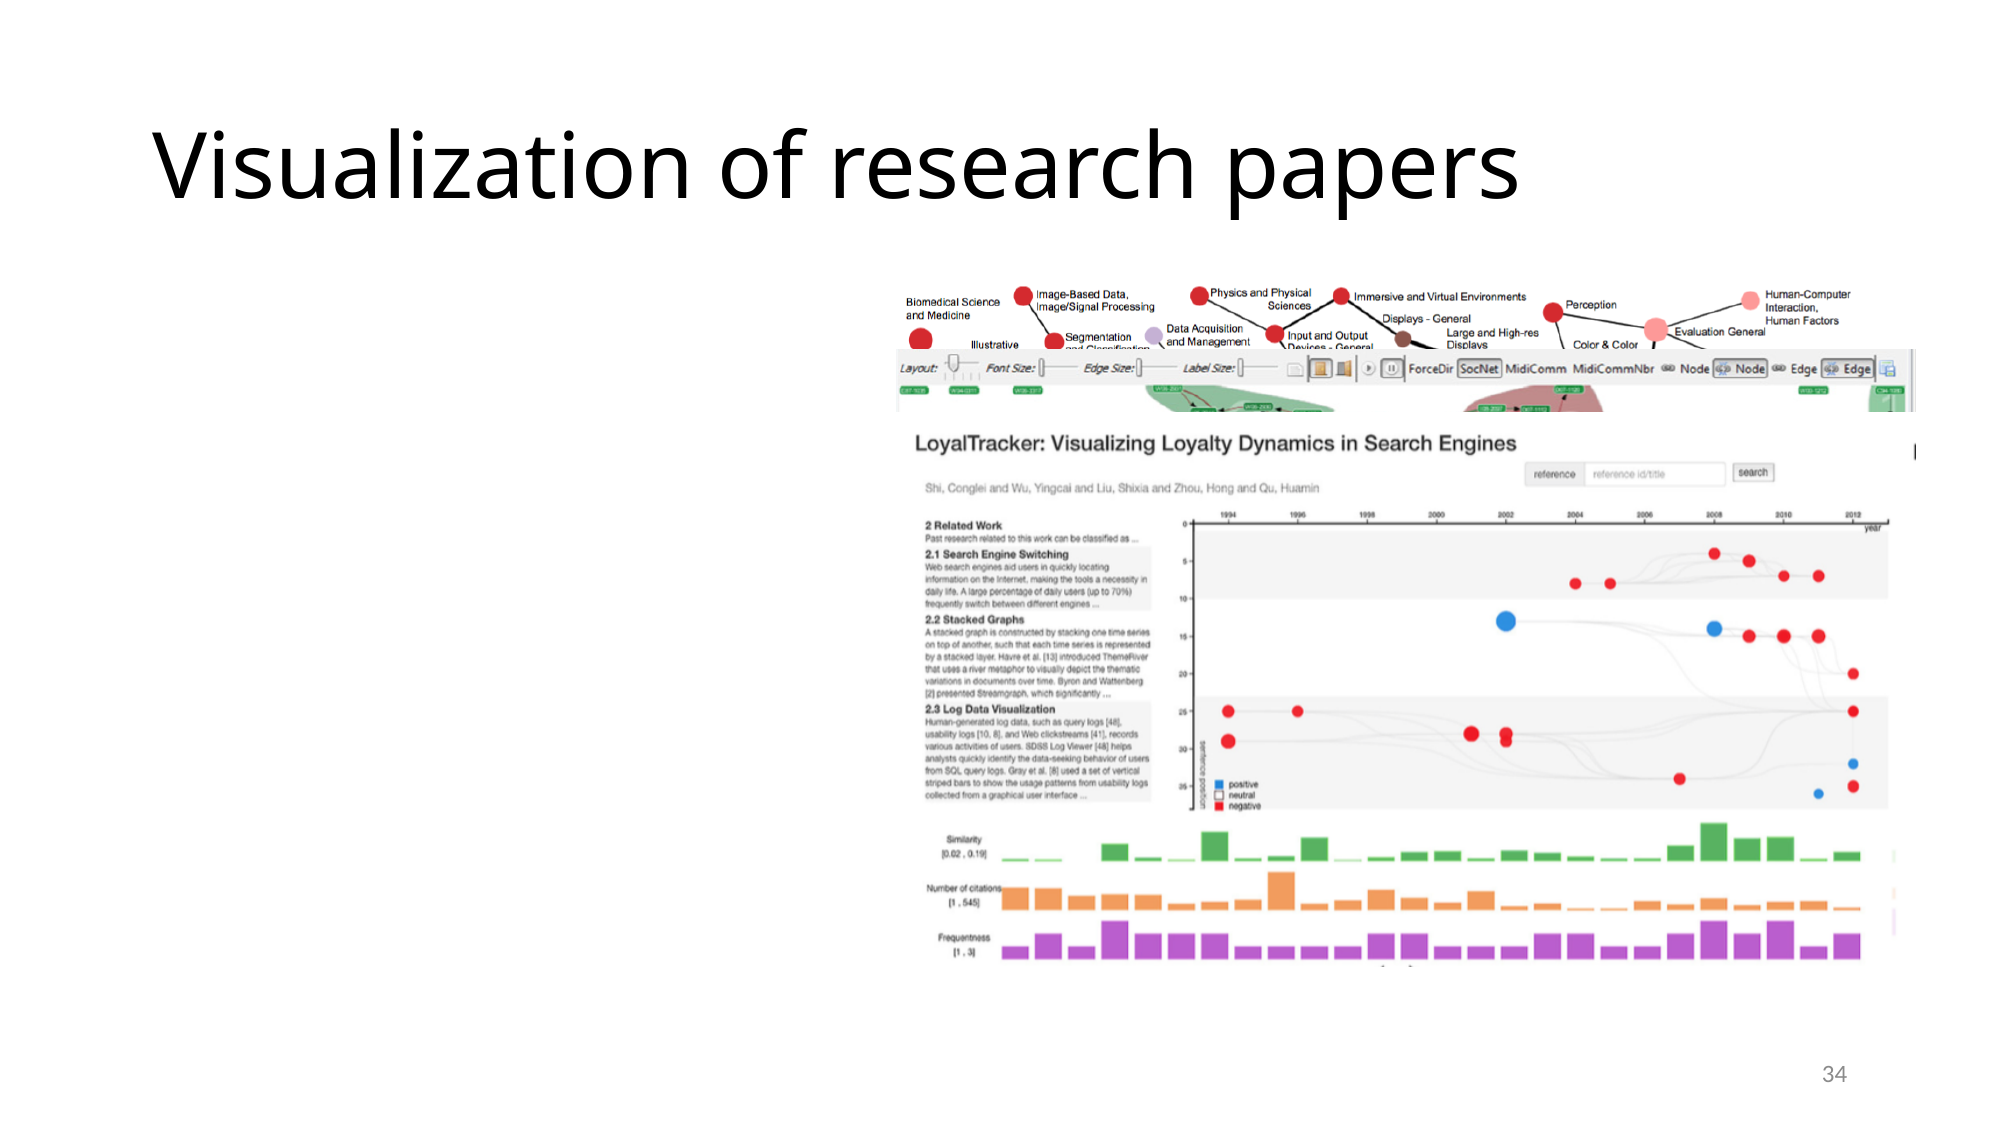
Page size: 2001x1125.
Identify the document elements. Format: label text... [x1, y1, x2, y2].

picture [892, 277, 1916, 967]
slide_number 34 [1412, 1042, 1863, 1103]
title Visualization of research papers [137, 59, 1863, 278]
